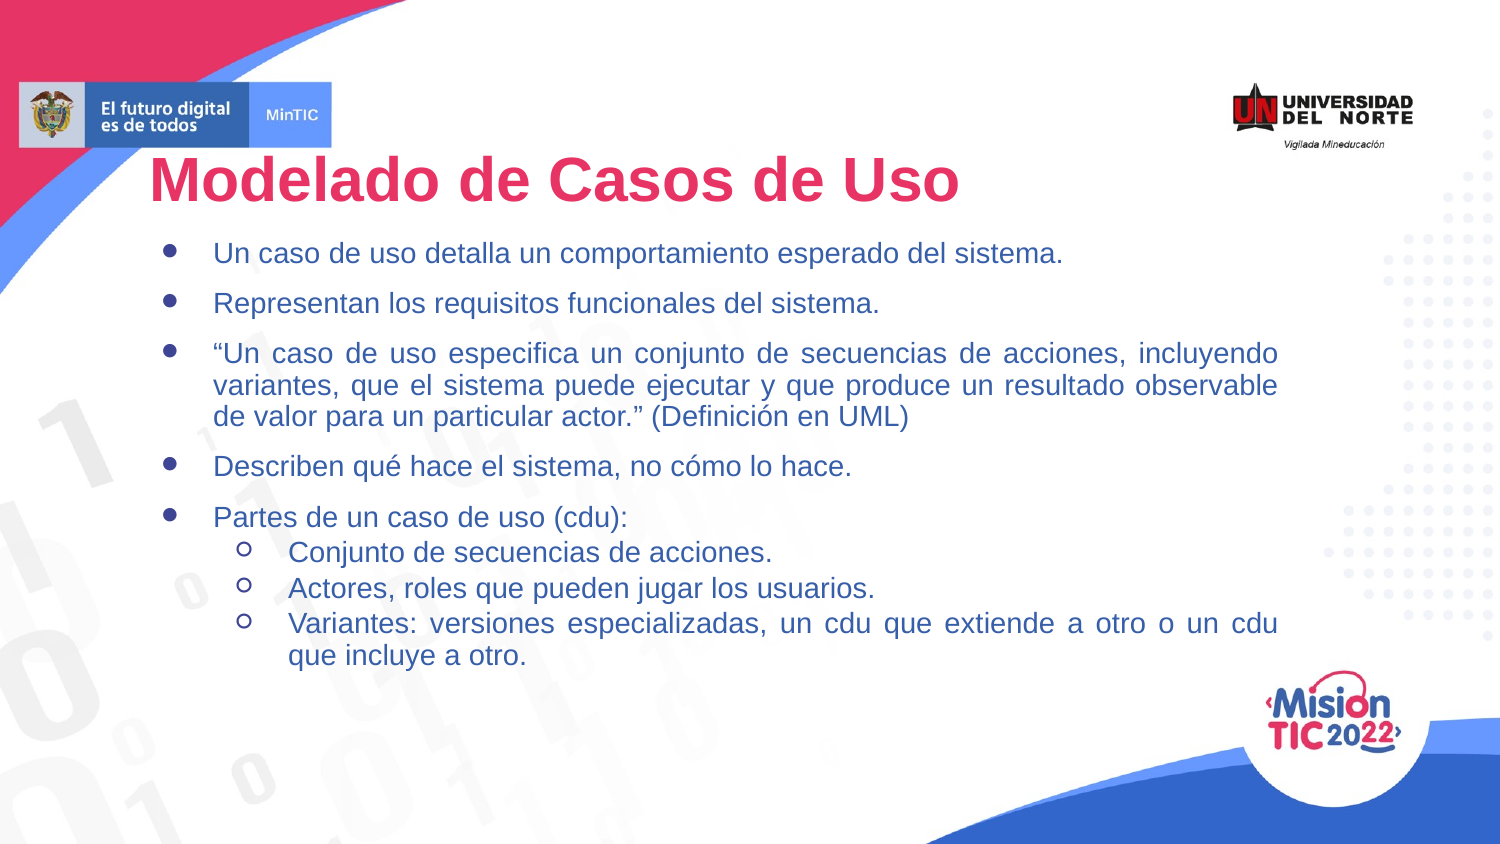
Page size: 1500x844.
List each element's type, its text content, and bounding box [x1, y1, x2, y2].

picture [0, 0, 1500, 844]
text_box Un caso de uso detalla un comportamiento esperado del sistema. Representan los requisitos funcionales del sistema. “Un caso de uso especifica un conjunto de secuencias de acciones, incluyendo variantes, que el sistema puede ejecutar y que produce un resultado observable de valor para un particular actor.” (Definición en UML) Describen qué hace el sistema, no cómo lo hace. Partes de un caso de uso (cdu): Conjunto de secuencias de acciones. Actores, roles que pueden jugar los usuarios. Variantes: versiones especializadas, un cdu que extiende a otro o un cdu que incluye a otro. [138, 232, 1281, 783]
text_box Modelado de Casos de Uso [138, 79, 1174, 220]
